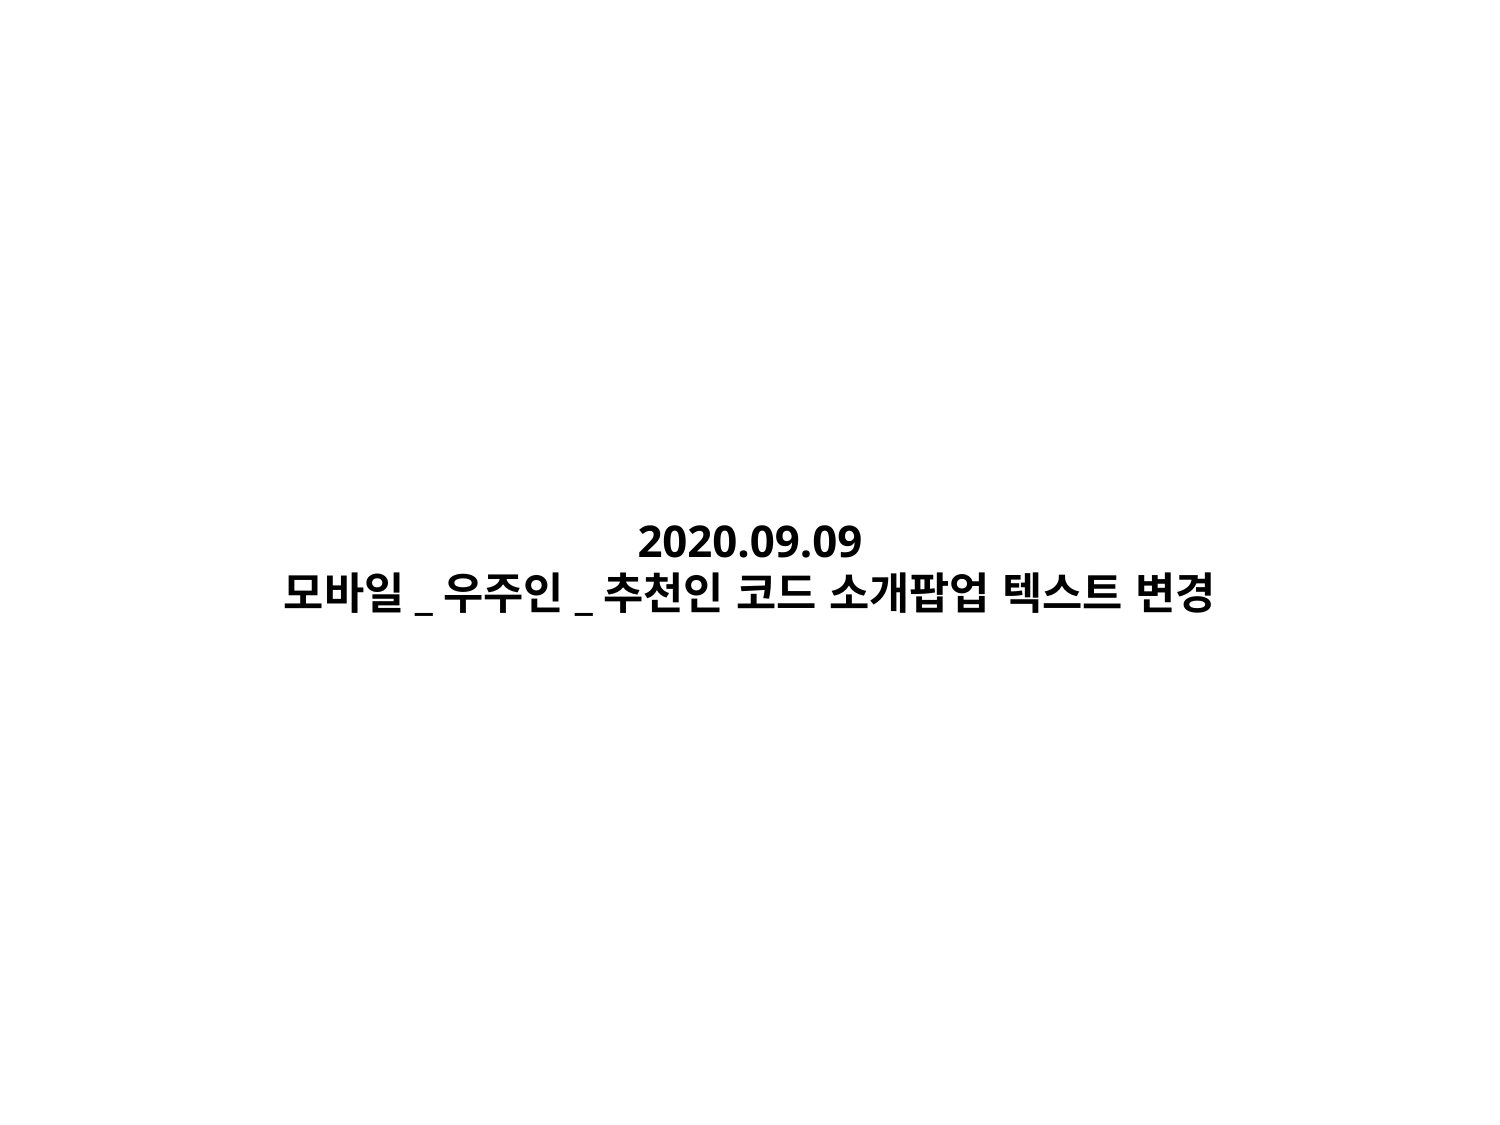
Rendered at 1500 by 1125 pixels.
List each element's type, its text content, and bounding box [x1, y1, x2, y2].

text_box 2020.09.09 모바일_우주인_추천인 코드 소개팝업 텍스트 변경 [269, 479, 1231, 626]
